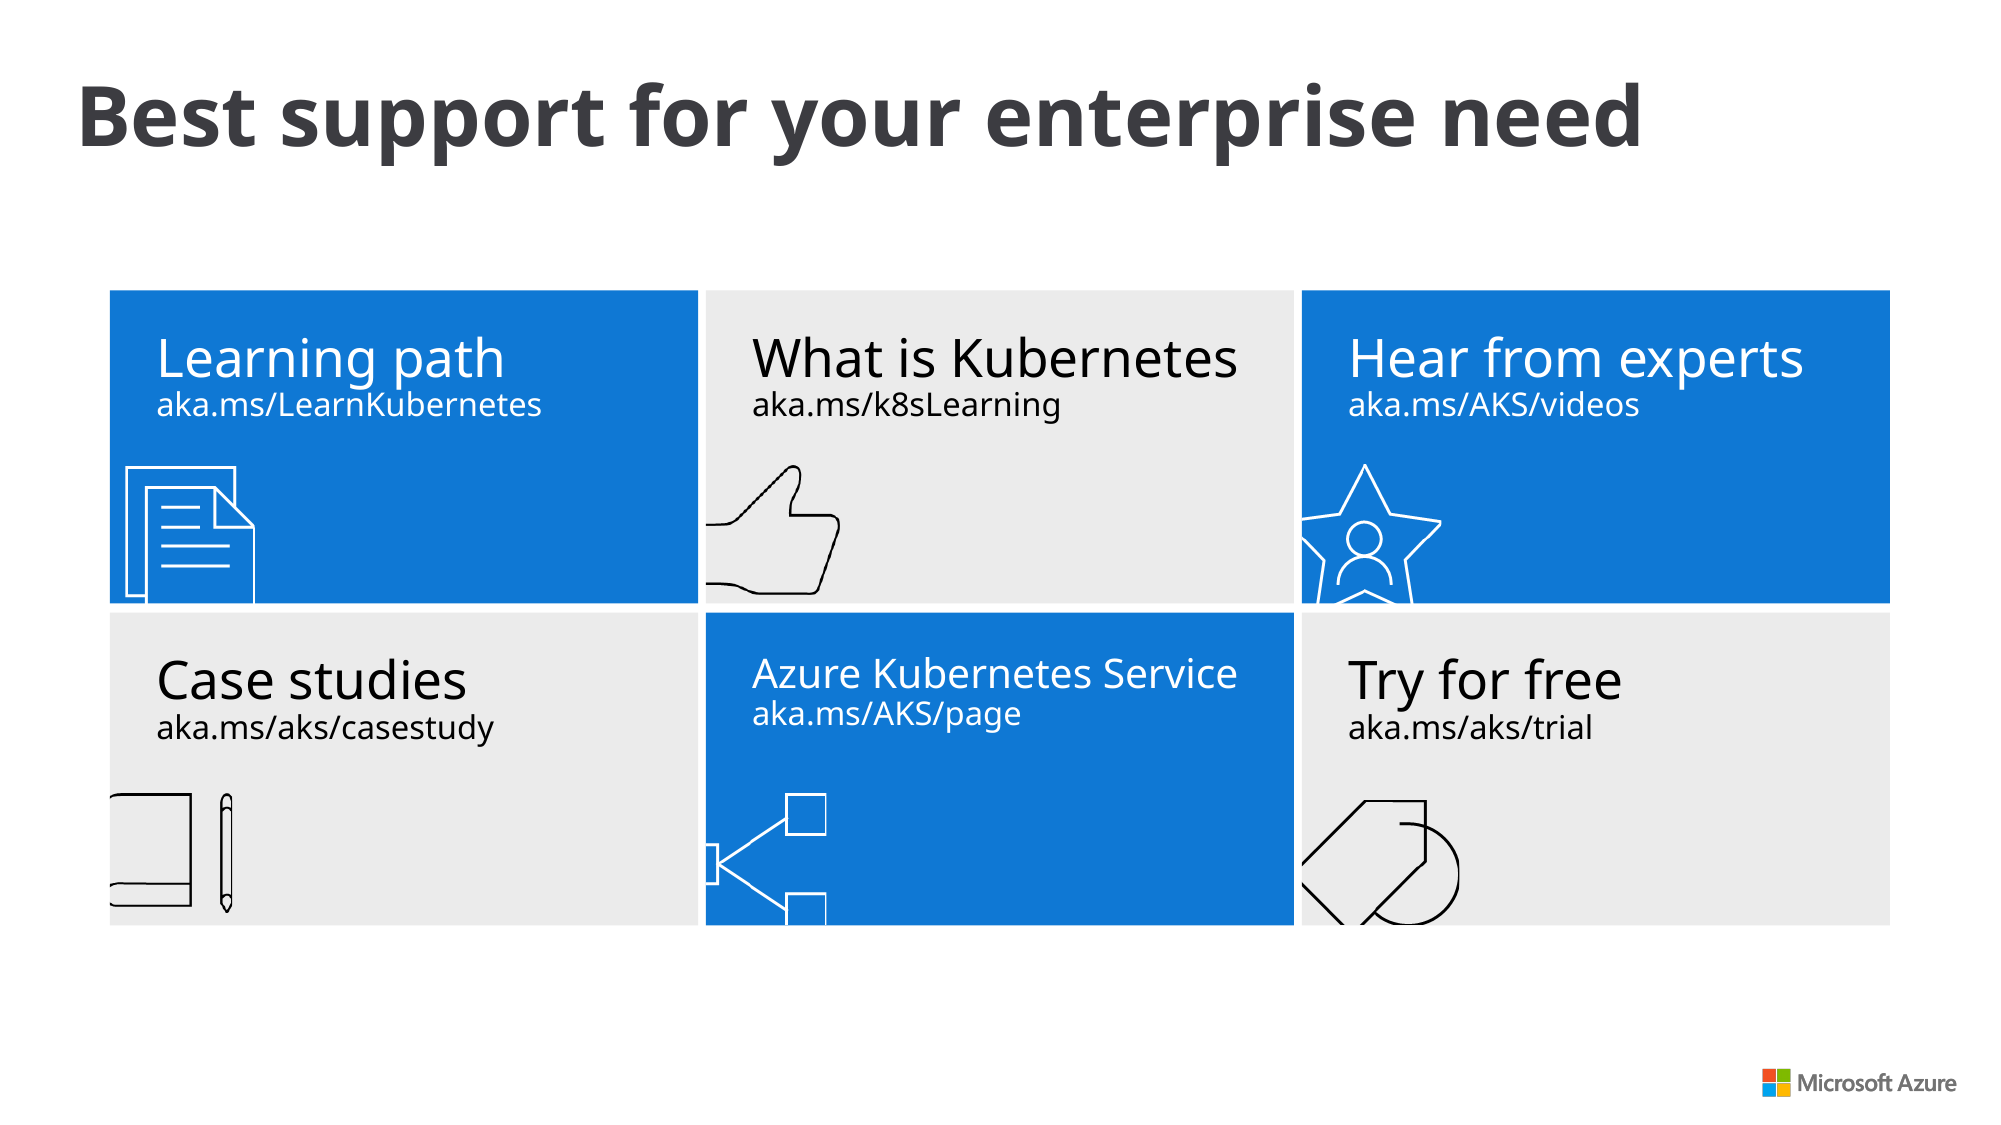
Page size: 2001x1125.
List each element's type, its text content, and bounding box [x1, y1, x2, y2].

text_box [705, 612, 1295, 926]
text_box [705, 290, 1295, 604]
picture [1735, 1041, 1985, 1124]
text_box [109, 612, 699, 926]
text_box Best support for your enterprise need [60, 67, 1929, 178]
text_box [1301, 612, 1891, 926]
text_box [109, 290, 699, 604]
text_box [1301, 290, 1891, 604]
